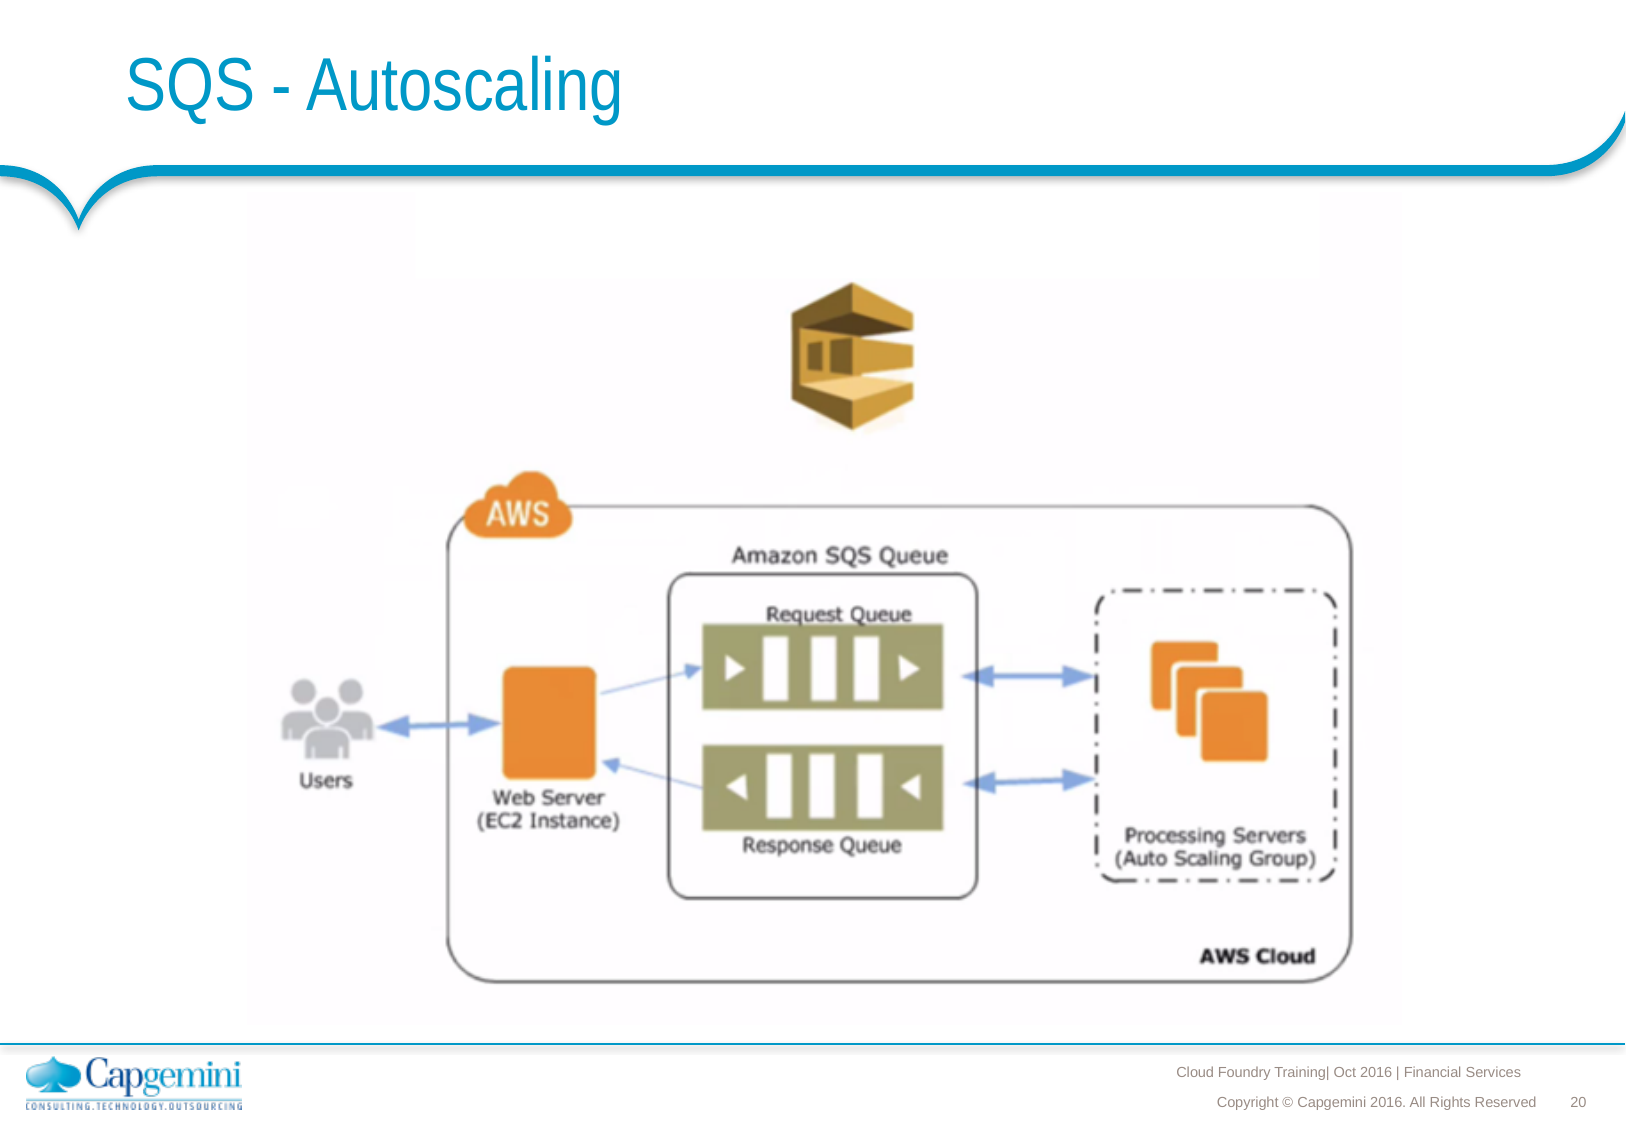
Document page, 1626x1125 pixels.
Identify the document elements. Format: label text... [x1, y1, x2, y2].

picture [247, 191, 1402, 1025]
title SQS - Autoscaling [76, 0, 1537, 161]
picture [26, 1056, 242, 1110]
